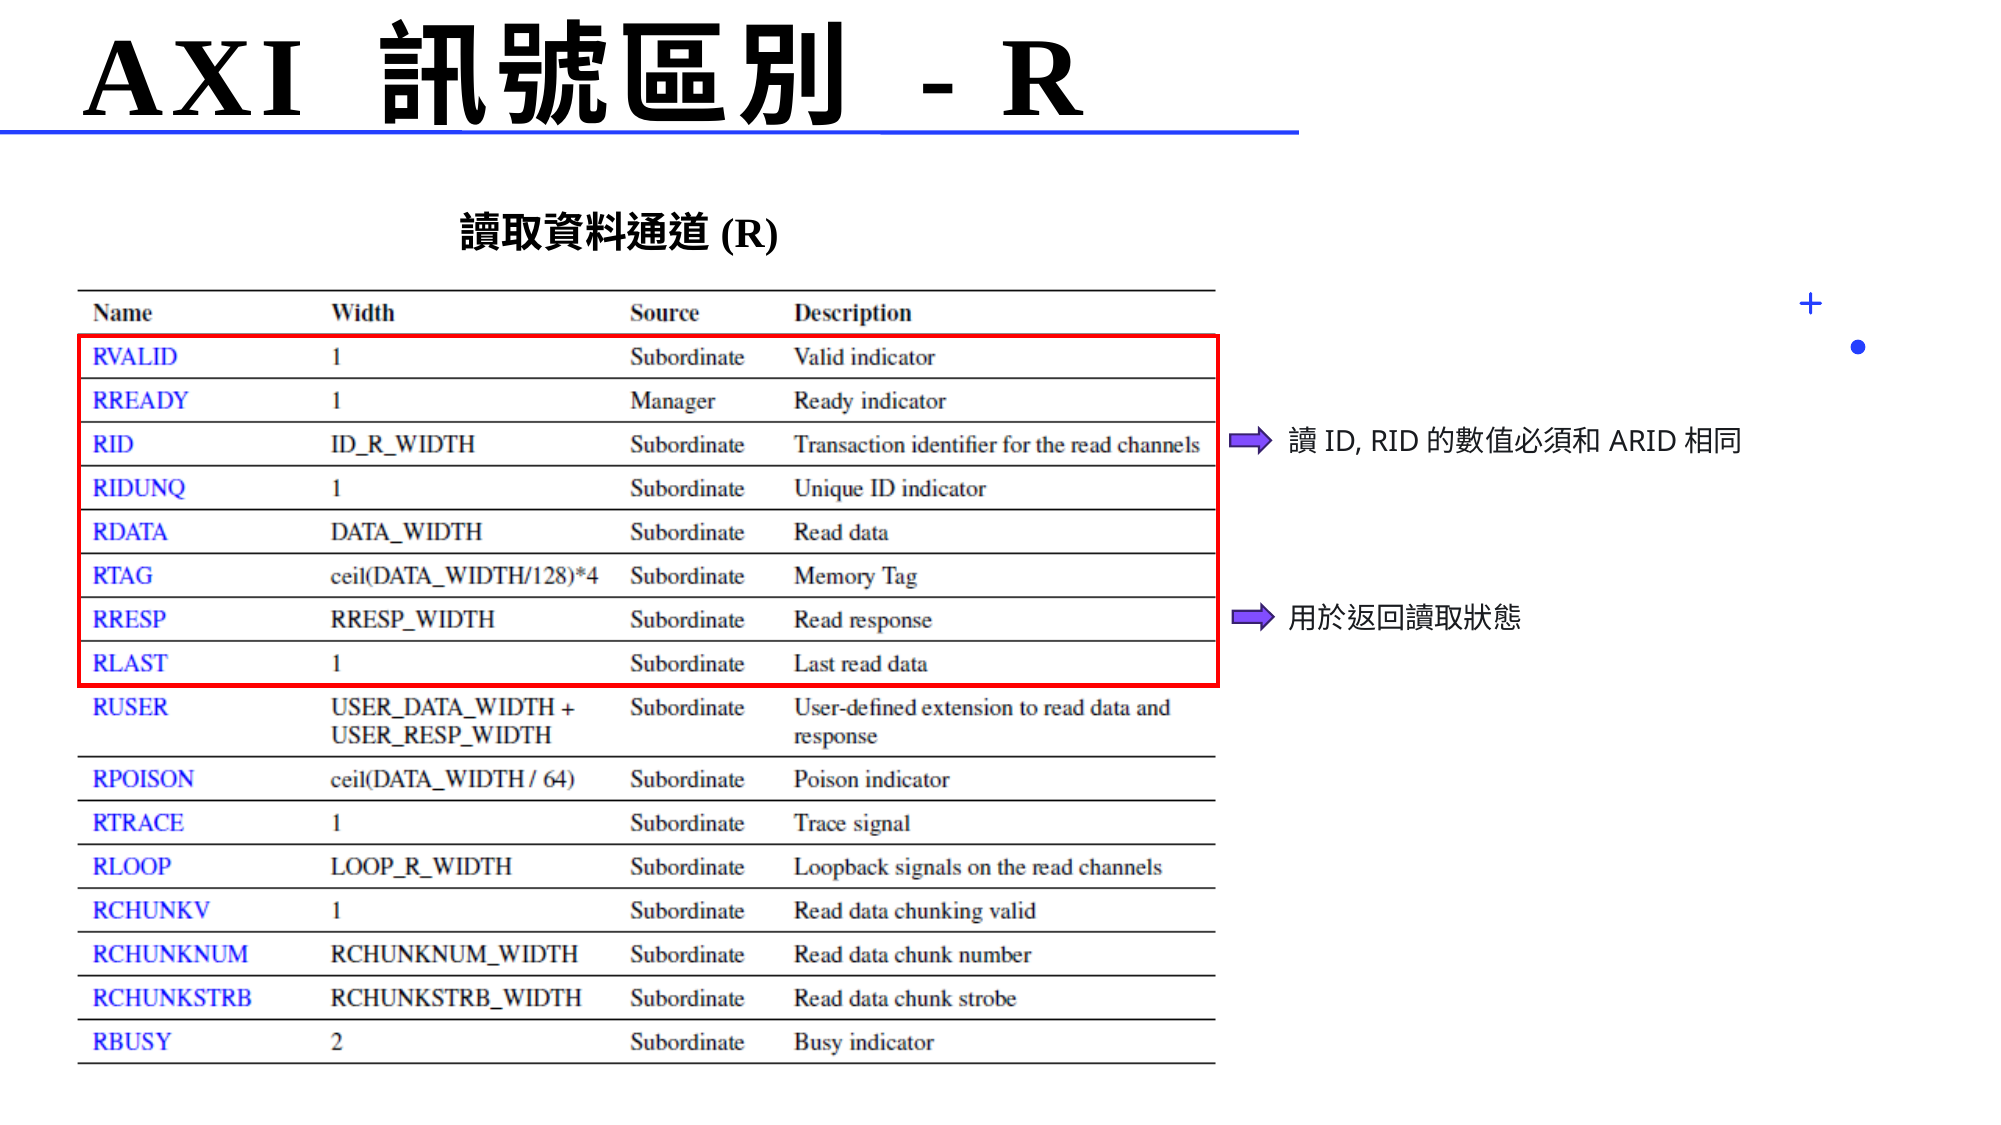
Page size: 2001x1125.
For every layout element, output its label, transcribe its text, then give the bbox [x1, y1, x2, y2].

title AXI 訊號區別 - R [67, 0, 1488, 148]
text_box 讀取資料通道(R) [445, 198, 921, 264]
text_box [1233, 602, 1273, 632]
picture [66, 276, 1233, 1069]
text_box 用於返回讀取狀態 [1273, 591, 1985, 642]
text_box 讀ID, RID的數值必須和ARID相同 [1273, 415, 1985, 465]
text_box [1233, 425, 1273, 456]
